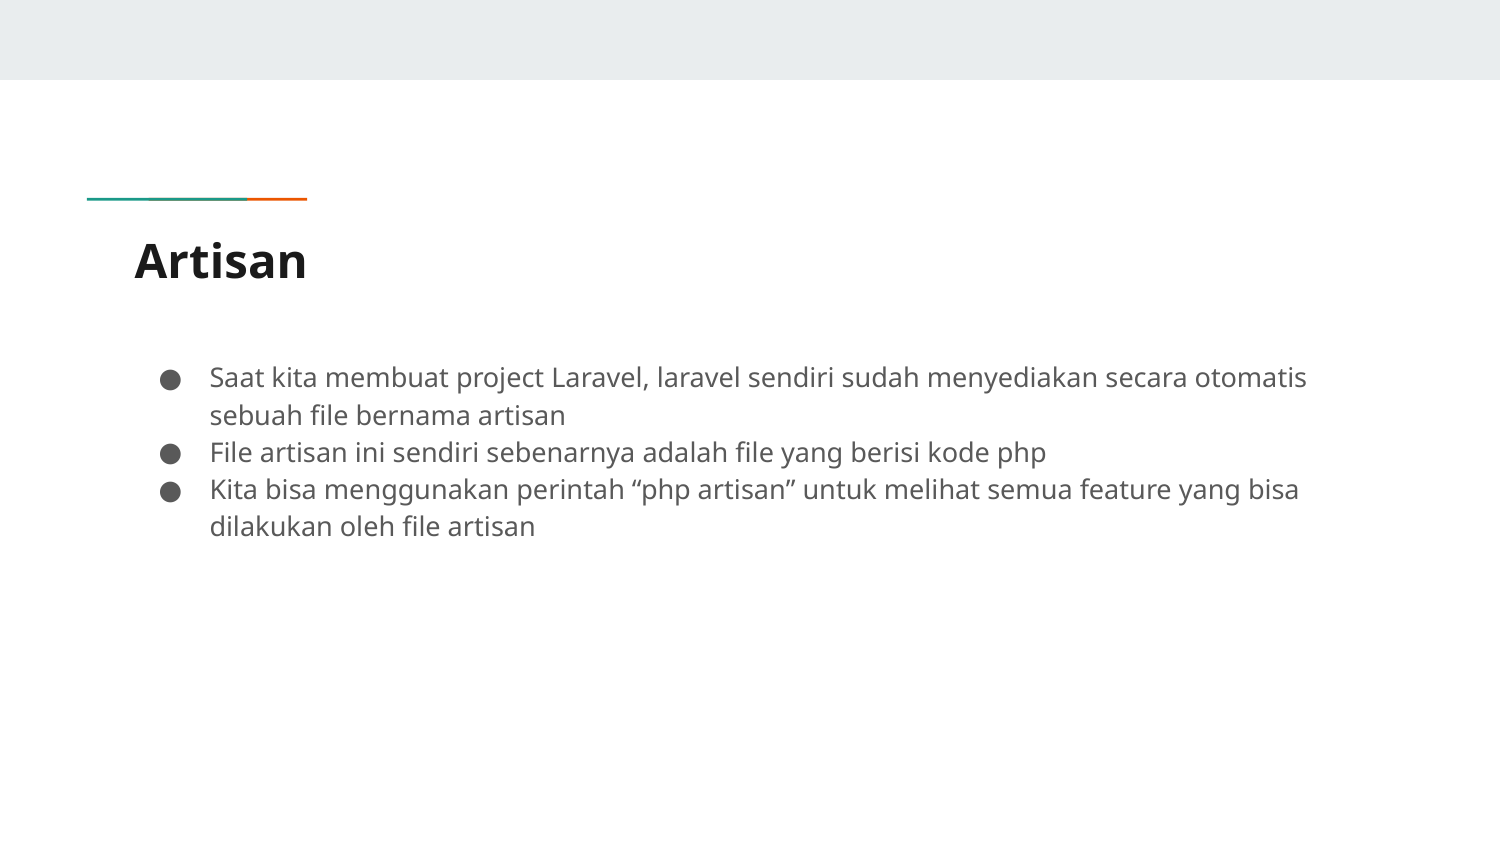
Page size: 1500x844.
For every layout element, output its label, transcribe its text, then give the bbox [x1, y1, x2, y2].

title Artisan [119, 216, 1381, 305]
list Saat kita membuat project Laravel, laravel sendiri sudah menyediakan secara otomatis sebuah file bernama artisan File artisan ini sendiri sebenarnya adalah file yang berisi kode php Kita bisa menggunakan perintah “php artisan” untuk melihat semua feature yang bisa dilakukan oleh file artisan [119, 341, 1381, 712]
